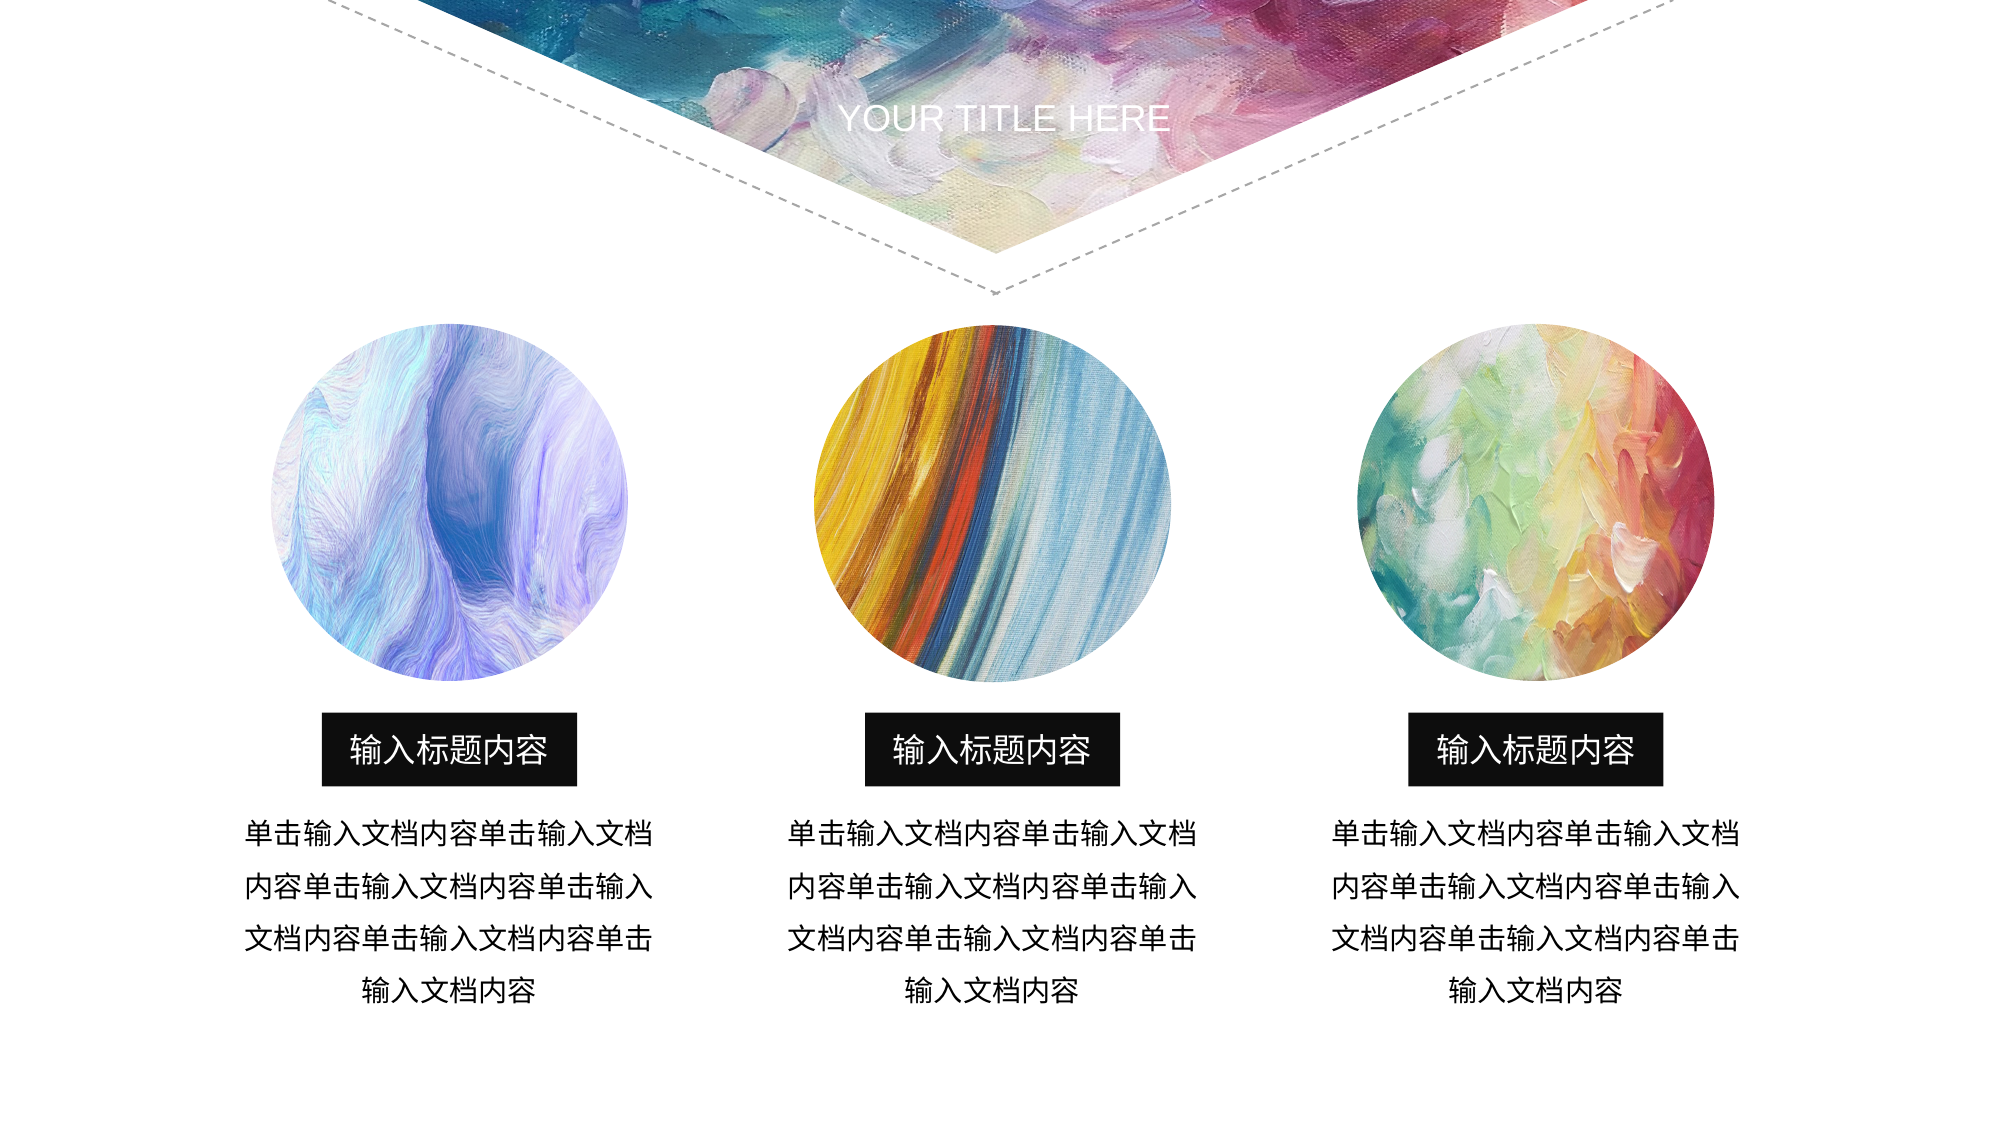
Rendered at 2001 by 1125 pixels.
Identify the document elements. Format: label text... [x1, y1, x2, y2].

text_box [328, 0, 1674, 295]
text_box [1356, 322, 1716, 682]
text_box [1311, 712, 1760, 1018]
text_box [814, 325, 1172, 683]
text_box 单击输入文档内容单击输入文档内容单击输入文档内容单击输入文档内容单击输入文档内容单击输入文档内容 [225, 790, 674, 1015]
text_box [269, 322, 629, 682]
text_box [768, 712, 1217, 1018]
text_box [321, 712, 578, 787]
